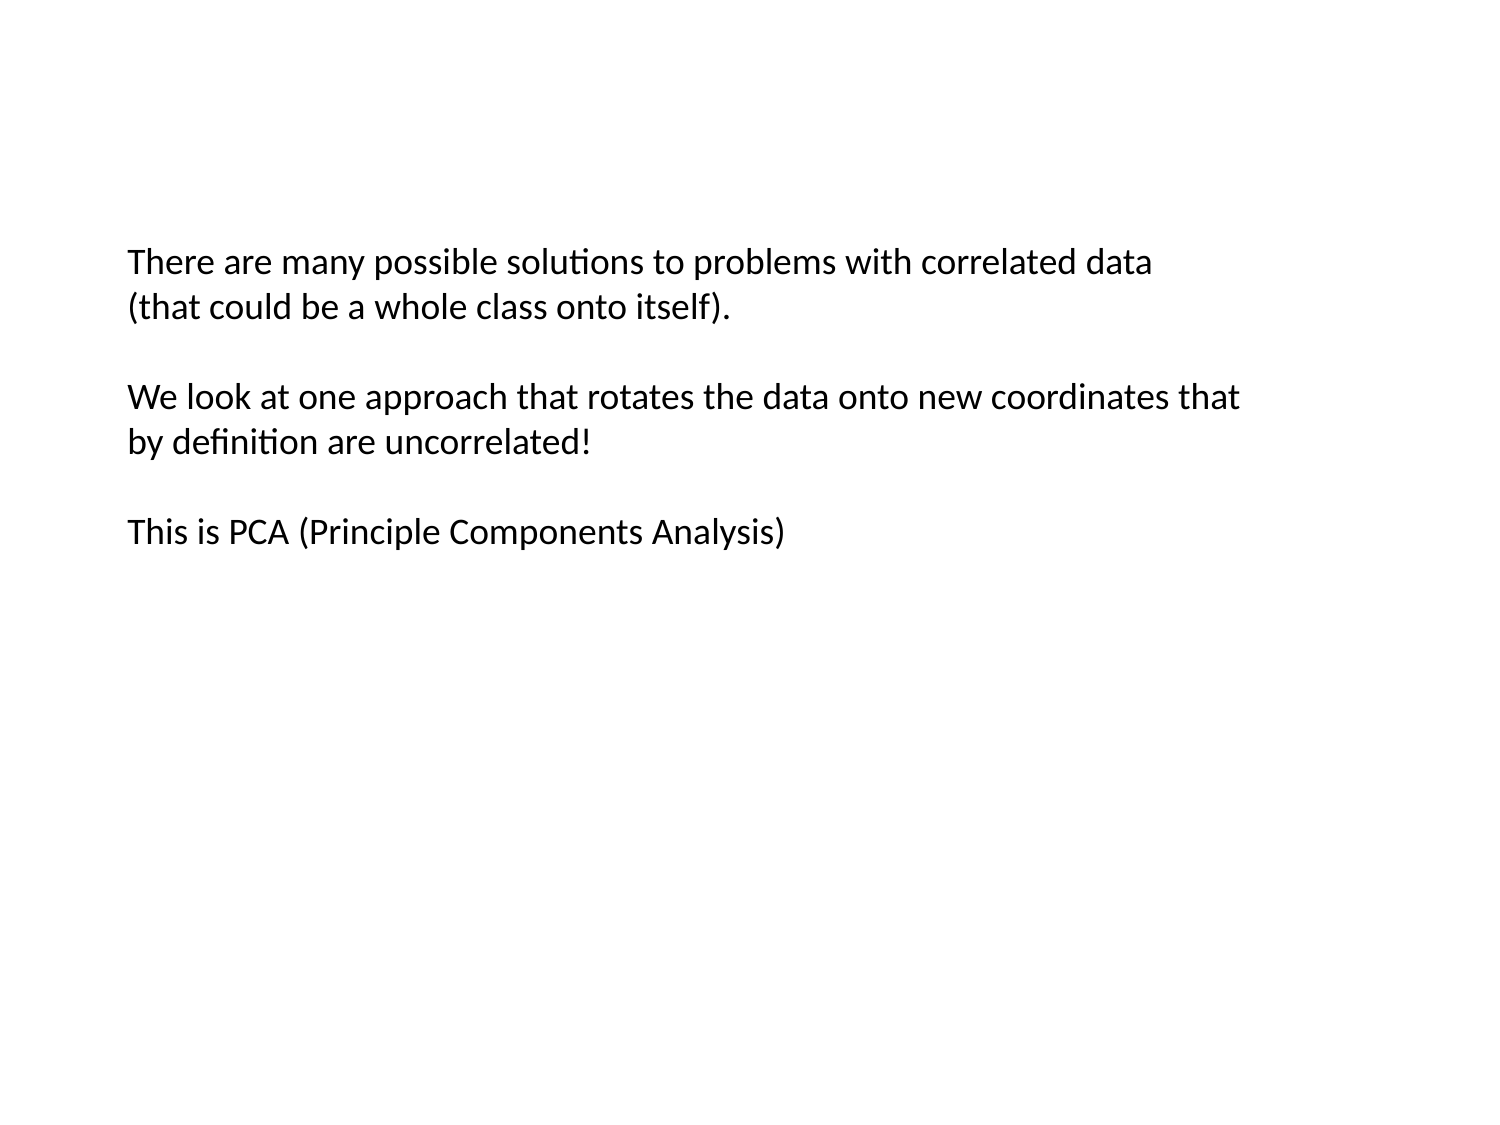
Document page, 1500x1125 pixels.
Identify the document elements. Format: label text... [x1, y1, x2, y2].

text_box There are many possible solutions to problems with correlated data (that could be a whole class onto itself). We look at one approach that rotates the data onto new coordinates that by definition are uncorrelated! This is PCA (Principle Components Analysis) [112, 229, 1257, 559]
